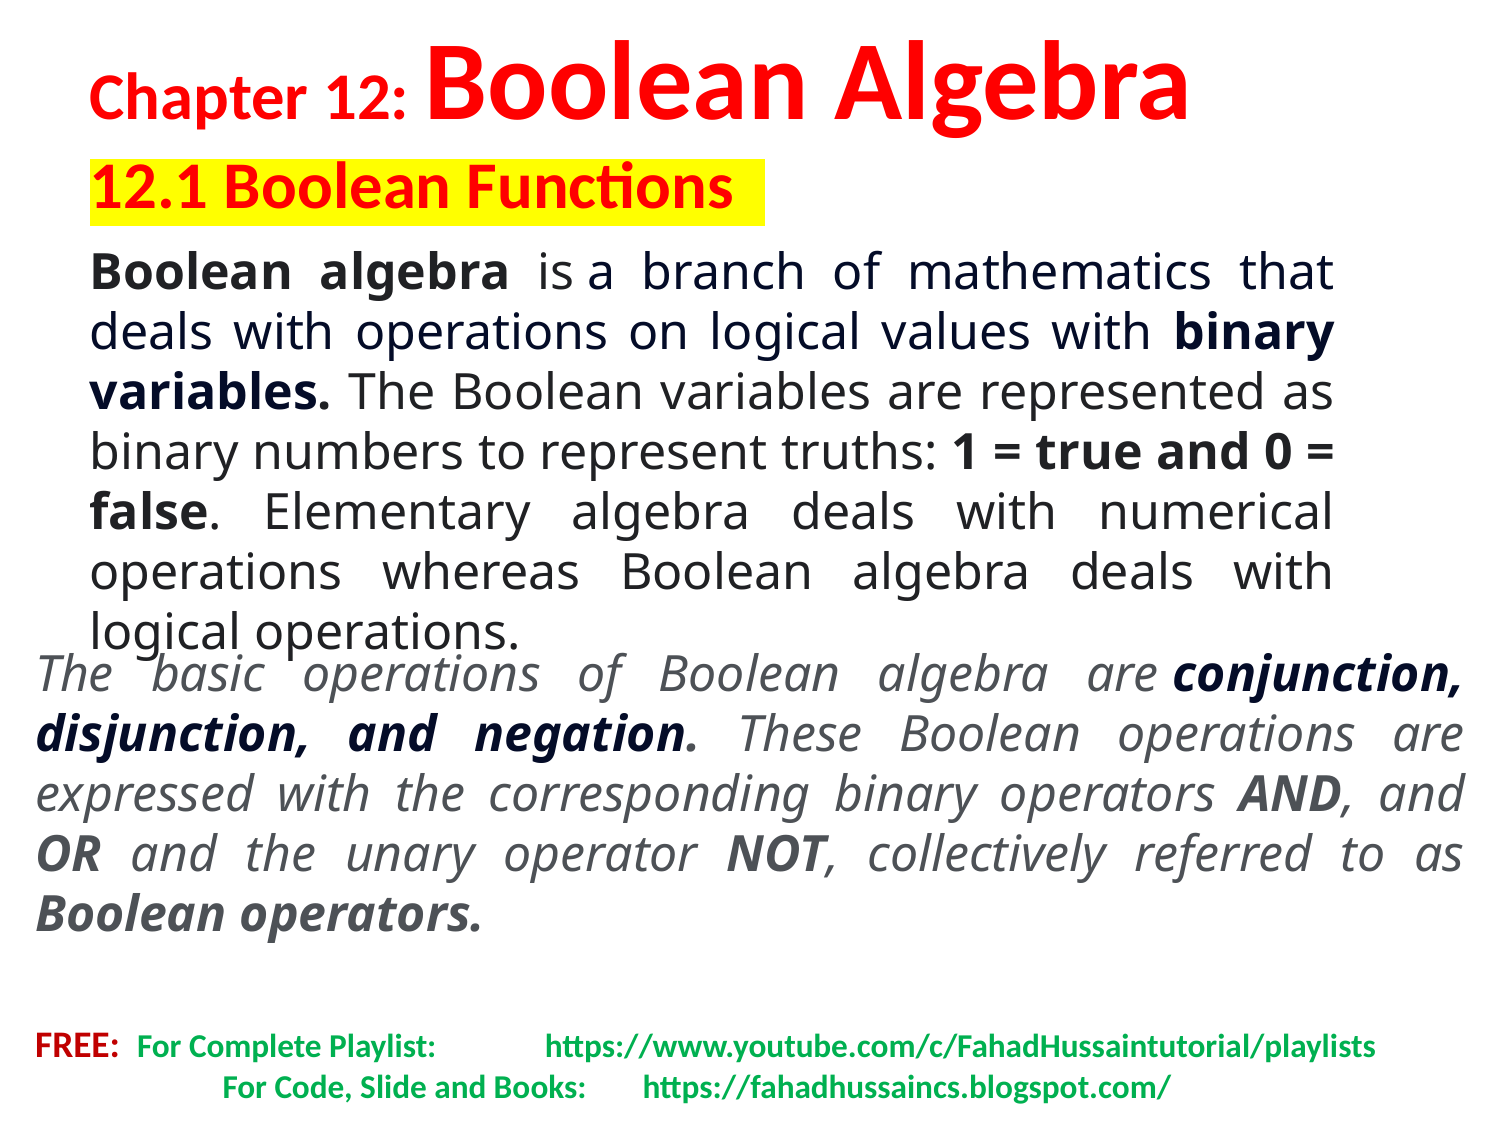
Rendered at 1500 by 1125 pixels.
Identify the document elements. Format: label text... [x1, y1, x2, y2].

text_box Boolean algebra is a branch of mathematics that deals with operations on logical values with binary variables. The Boolean variables are represented as binary numbers to represent truths: 1 = true and 0 = false. Elementary algebra deals with numerical operations whereas Boolean algebra deals with logical operations. [74, 232, 1350, 633]
text_box Chapter 12: Boolean Algebra 12.1 Boolean Functions [74, 0, 1350, 230]
text_box The basic operations of Boolean algebra are conjunction, disjunction, and negation. These Boolean operations are expressed with the corresponding binary operators AND, and OR and the unary operator NOT, collectively referred to as Boolean operators. [20, 633, 1480, 949]
text_box FREE: For Complete Playlist: https://www.youtube.com/c/FahadHussaintutorial/playlists For Code, Slide and Books: https://fahadhussaincs.blogspot.com/ [20, 1012, 1480, 1113]
